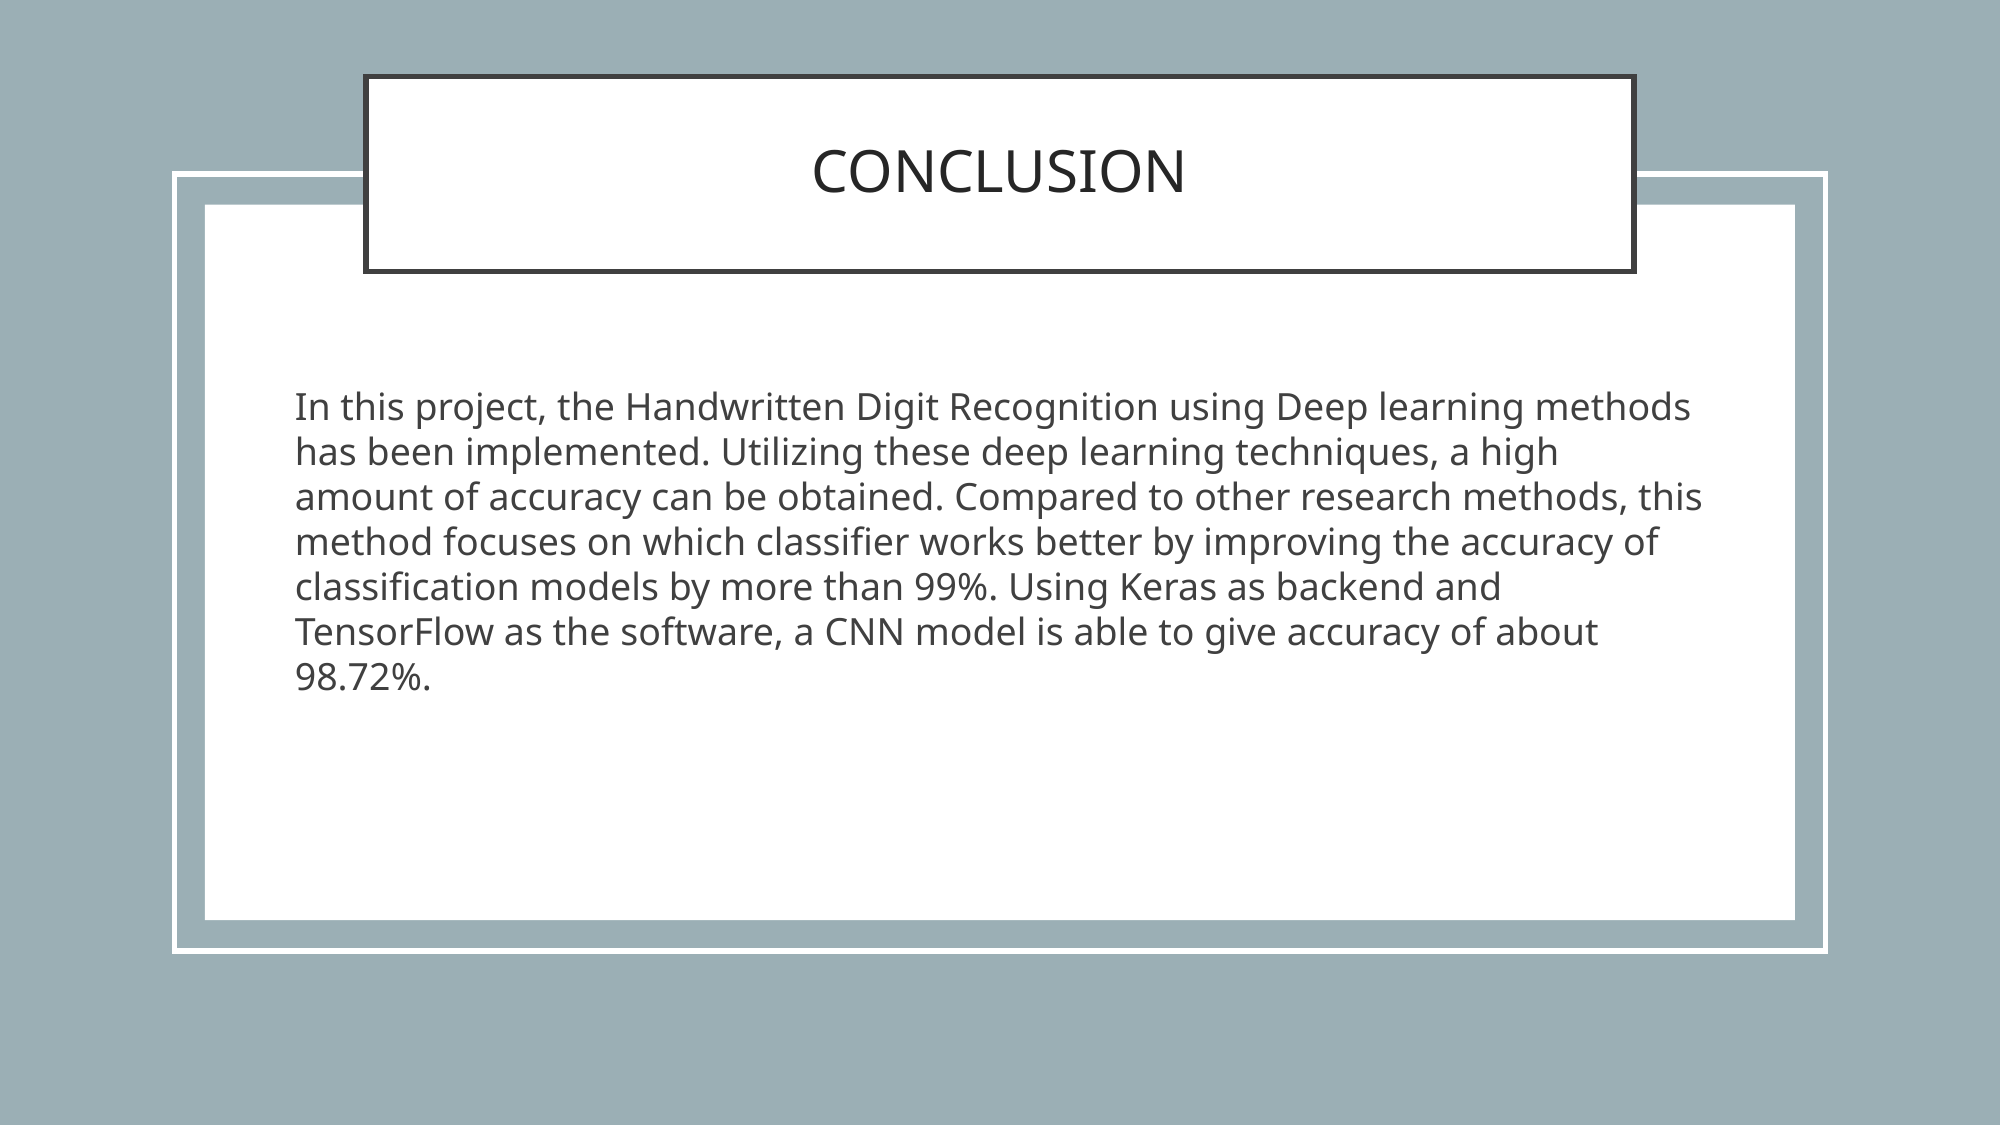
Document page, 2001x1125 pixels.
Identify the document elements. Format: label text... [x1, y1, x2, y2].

list In this project, the Handwritten Digit Recognition using Deep learning methods has been implemented. Utilizing these deep learning techniques, a high amount of accuracy can be obtained. Compared to other research methods, this method focuses on which classifier works better by improving the accuracy of classification models by more than 99%. Using Keras as backend and TensorFlow as the software, a CNN model is able to give accuracy of about 98.72%. [279, 375, 1721, 849]
text_box [0, 0, 2000, 1125]
text_box [174, 173, 1826, 951]
title CONCLUSION [363, 74, 1637, 274]
